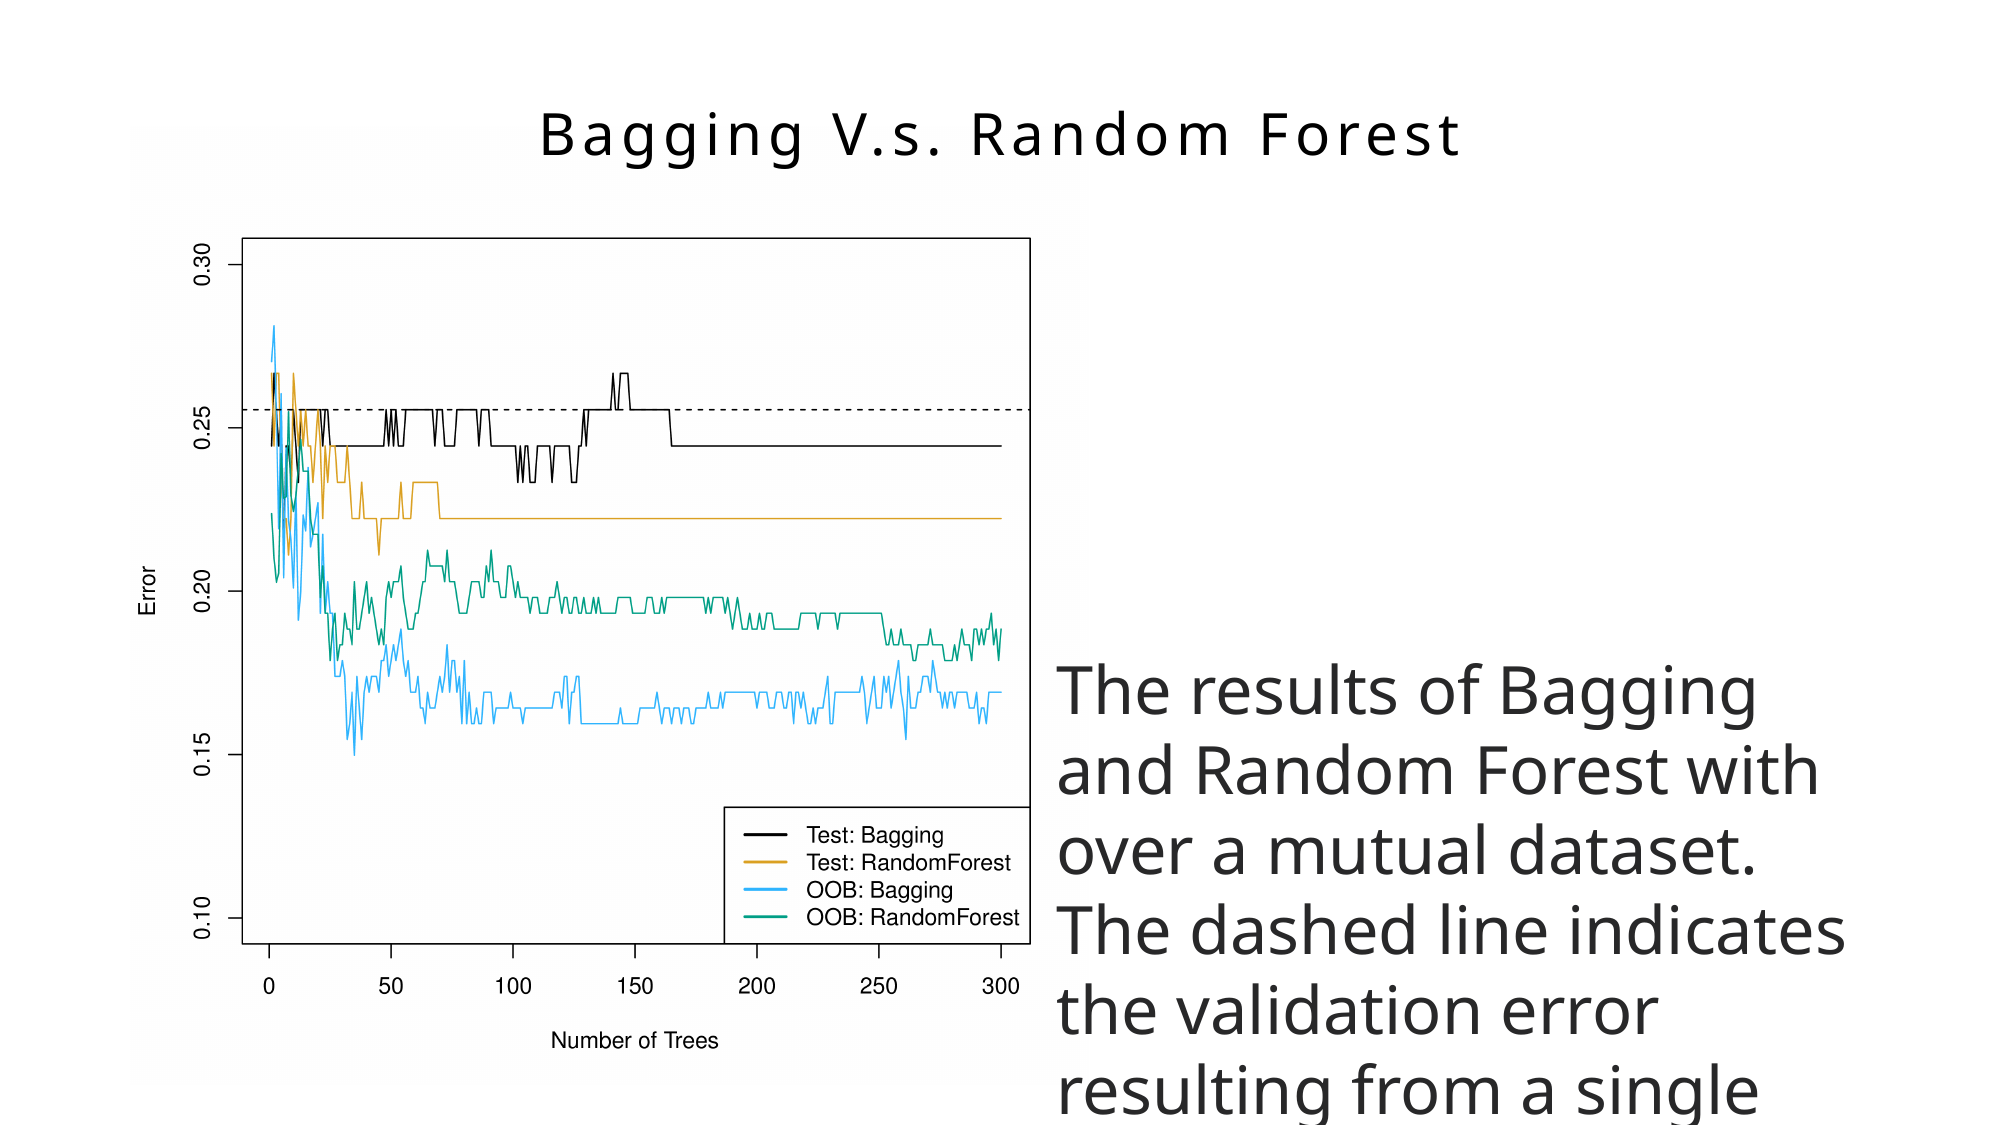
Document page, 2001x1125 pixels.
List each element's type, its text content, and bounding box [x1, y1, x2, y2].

text_box Bagging V.s. Random Forest [158, 97, 1842, 277]
picture [130, 126, 1089, 1085]
